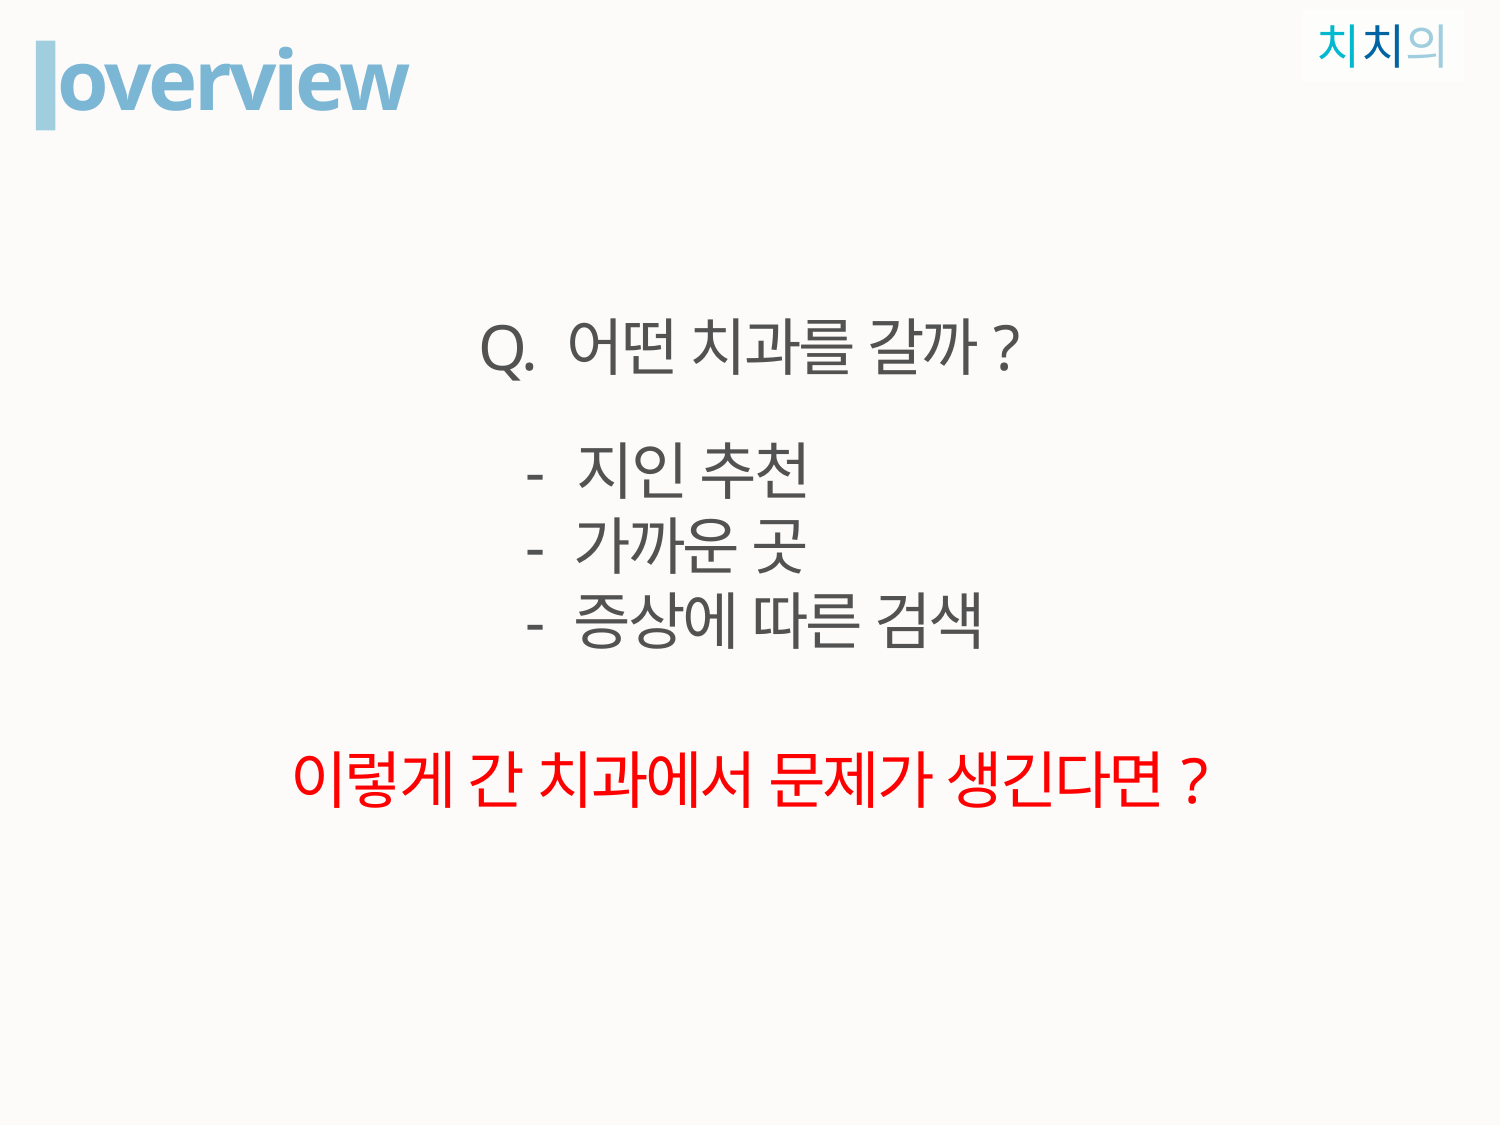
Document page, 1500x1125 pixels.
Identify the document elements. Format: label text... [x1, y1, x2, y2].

text_box Q. 어떤 치과를 갈까? [463, 300, 1037, 391]
text_box - 지인 추천 - 가까운 곳 - 증상에 따른 검색 [510, 425, 1002, 665]
text_box [35, 40, 56, 131]
text_box overview [43, 19, 427, 135]
text_box 이렇게 간 치과에서 문제가 생긴다면? [275, 733, 1224, 824]
text_box 치치의 [1304, 8, 1462, 82]
